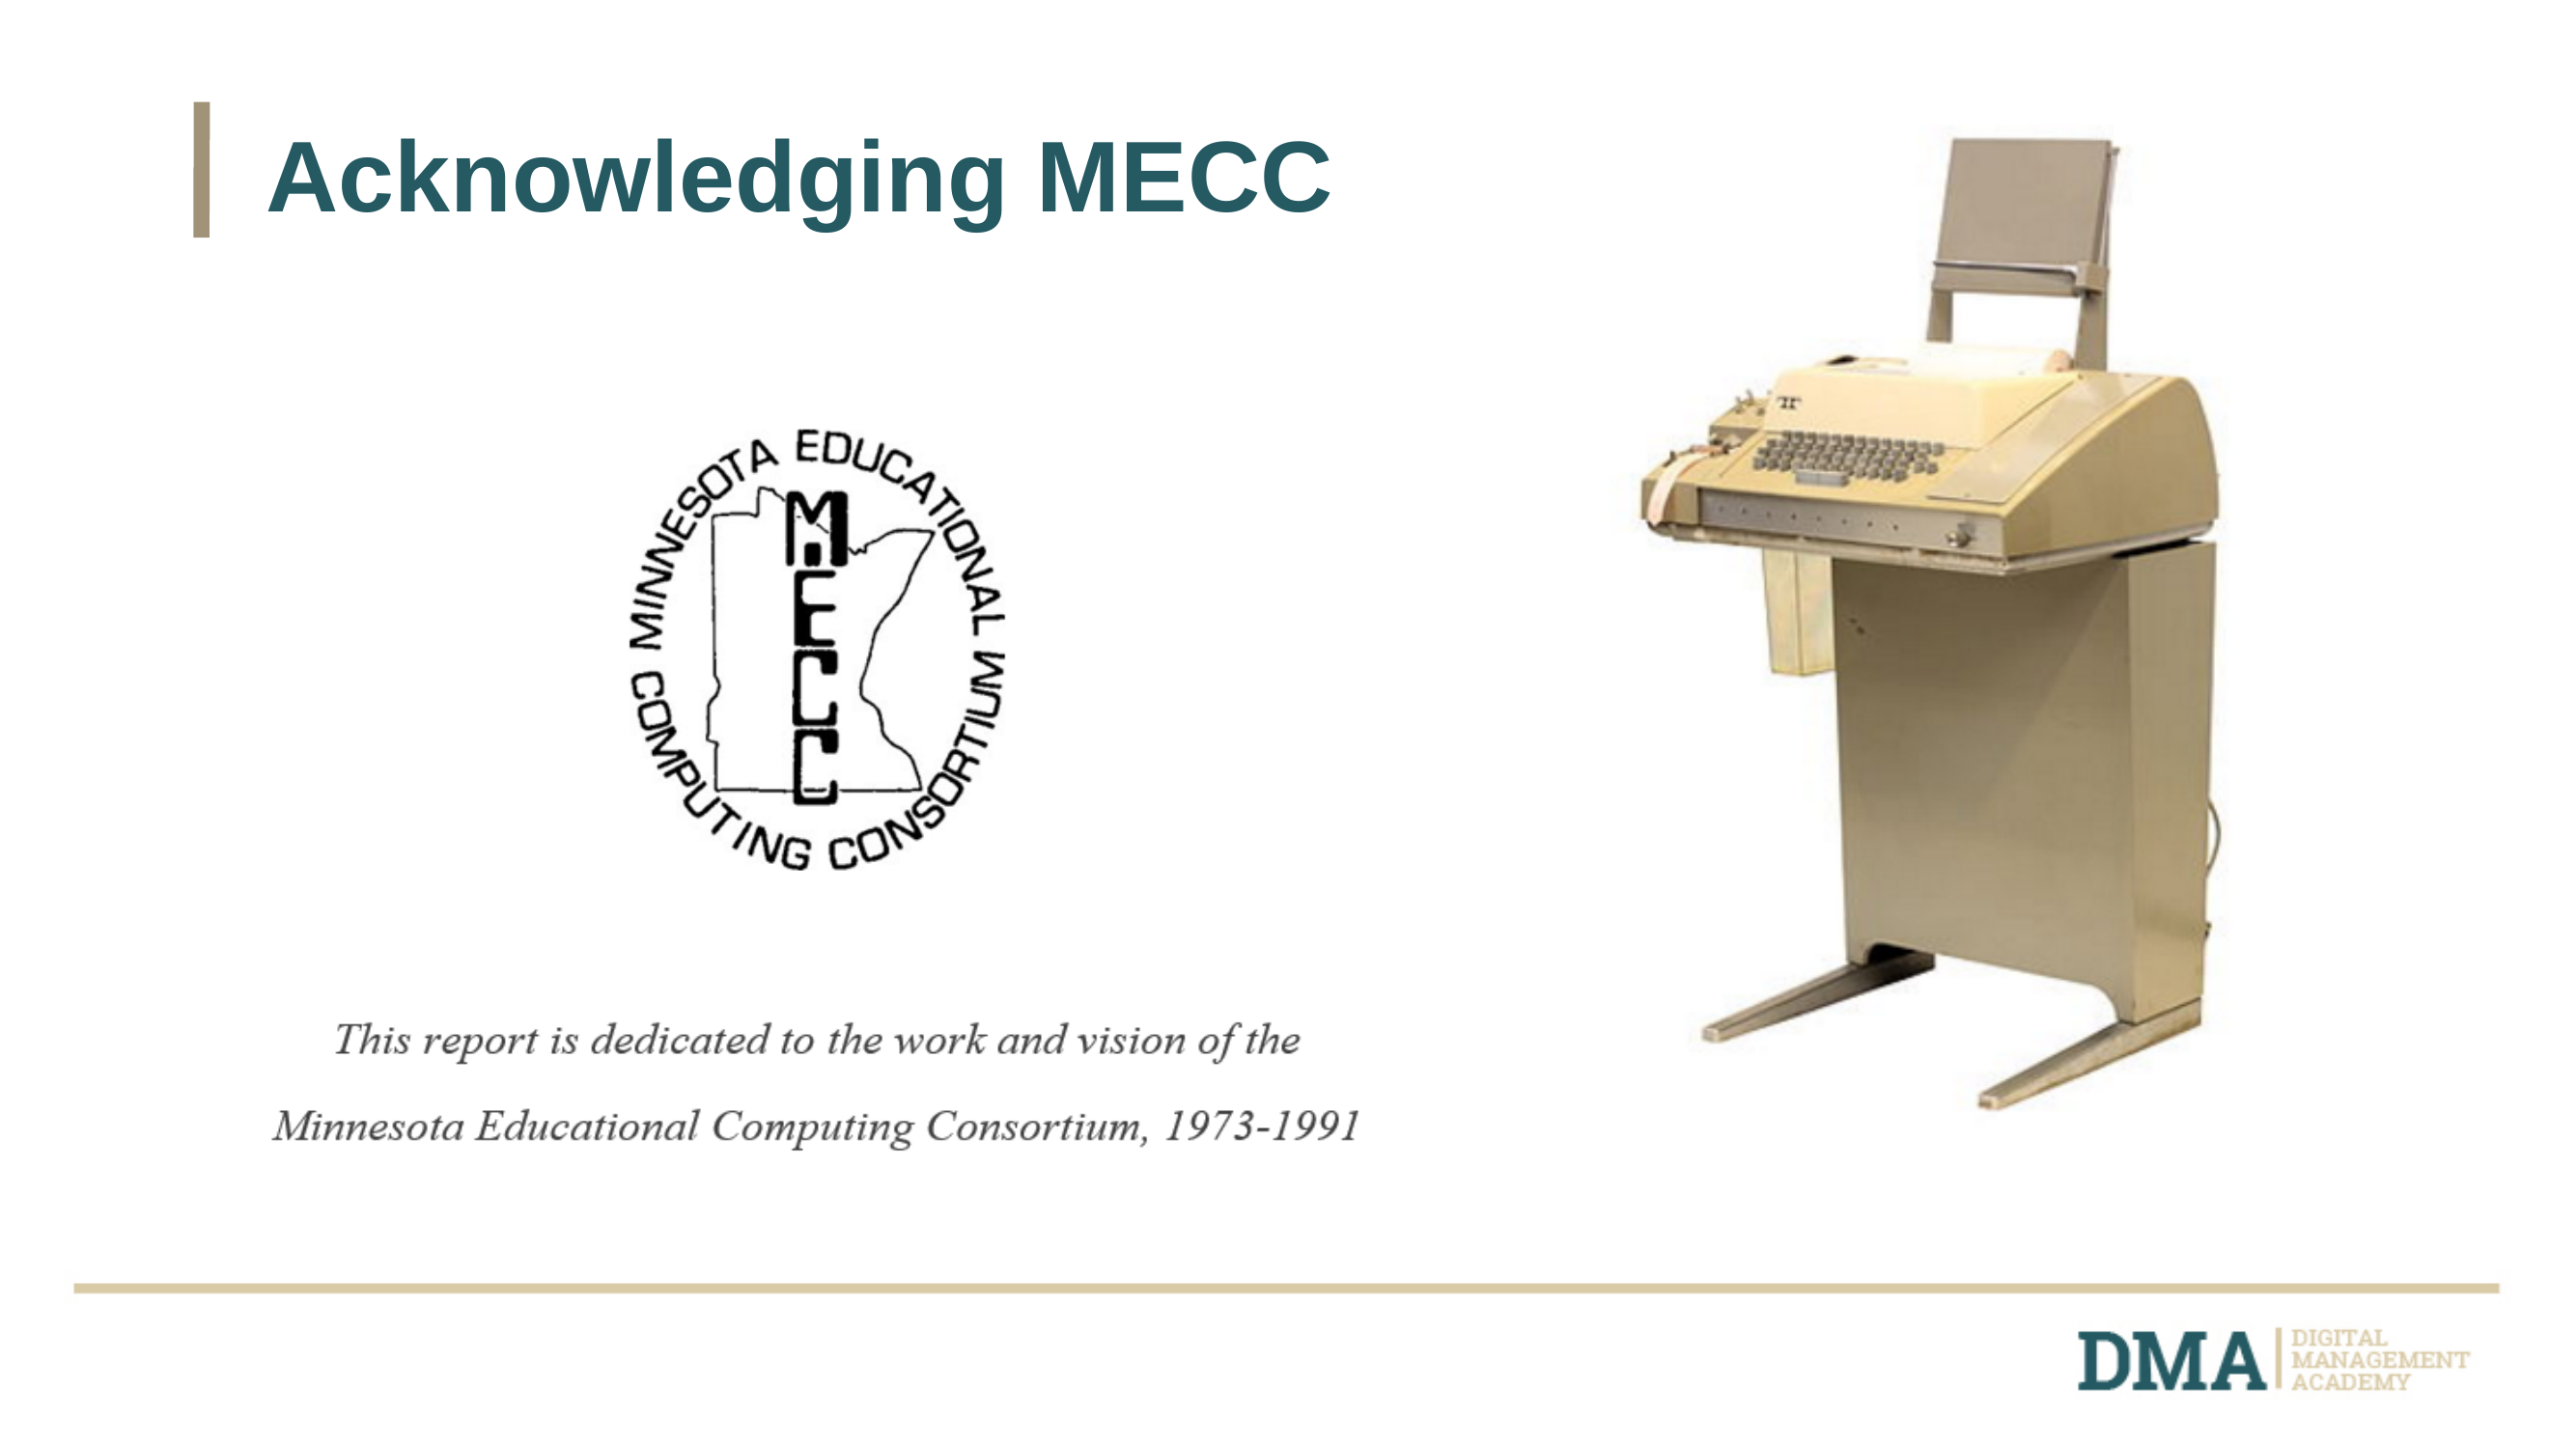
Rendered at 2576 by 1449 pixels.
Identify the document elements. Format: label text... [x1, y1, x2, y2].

picture [0, 0, 2576, 1449]
text_box Acknowledging MECC [246, 101, 1587, 242]
